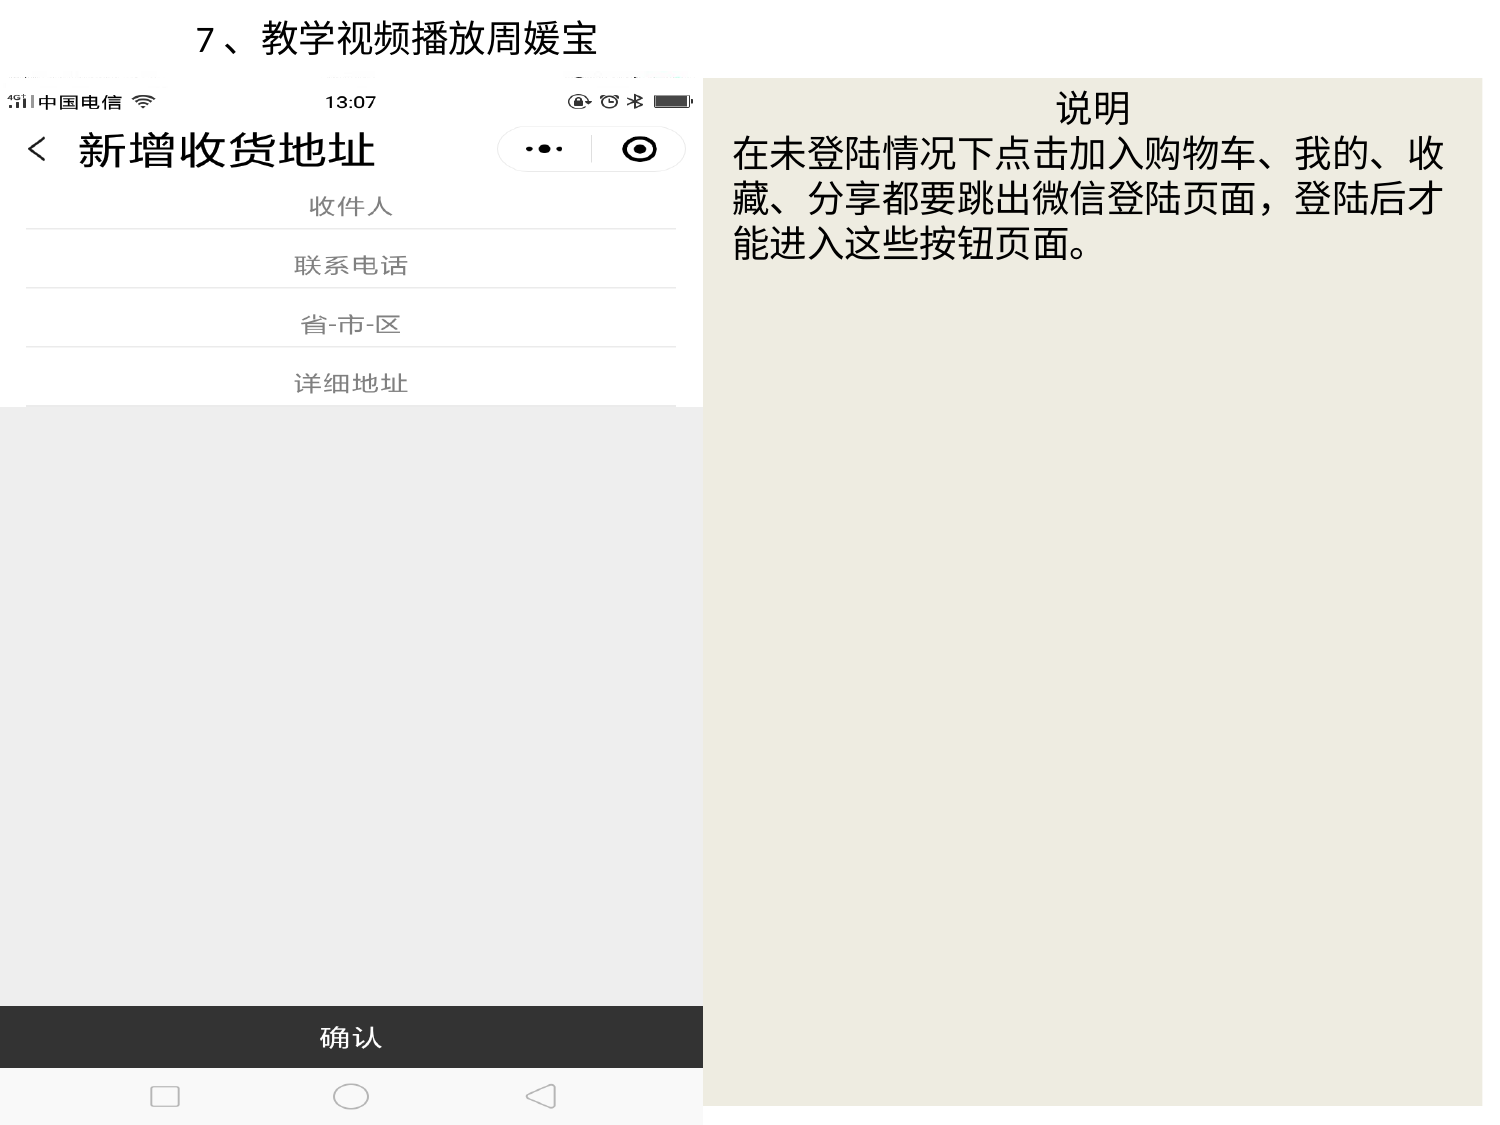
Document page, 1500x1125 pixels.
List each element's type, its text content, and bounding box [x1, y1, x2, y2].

text_box 7、教学视频播放周媛宝 [180, 7, 614, 67]
text_box 说明 在未登陆情况下点击加入购物车、我的、收藏、分享都要跳出微信登陆页面，登陆后才能进入这些按钮页面。 [717, 78, 1474, 318]
picture [0, 70, 703, 1125]
subtitle [709, 78, 1483, 1106]
